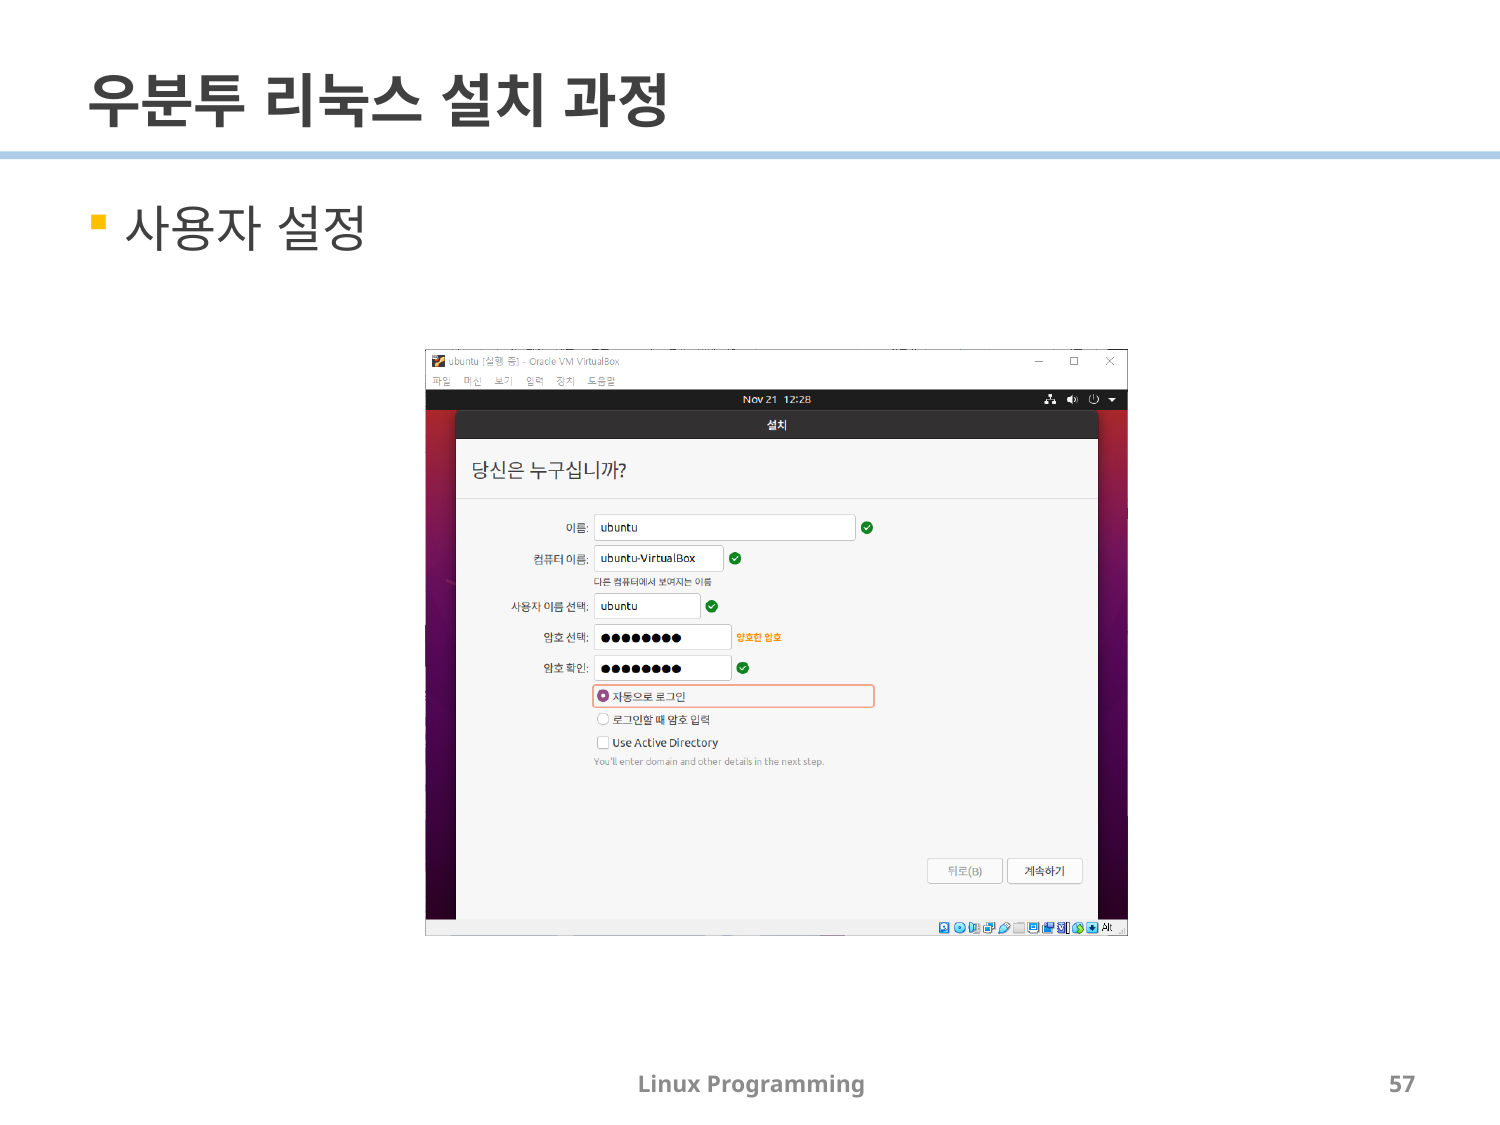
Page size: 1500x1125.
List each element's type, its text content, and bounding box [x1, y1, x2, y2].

title 우분투 리눅스 설치 과정 [72, 22, 1431, 144]
footer Linux Programming [498, 1067, 1005, 1103]
slide_number 57 [1093, 1067, 1431, 1103]
list 사용자 설정 [72, 196, 1431, 1053]
picture [425, 349, 1128, 936]
